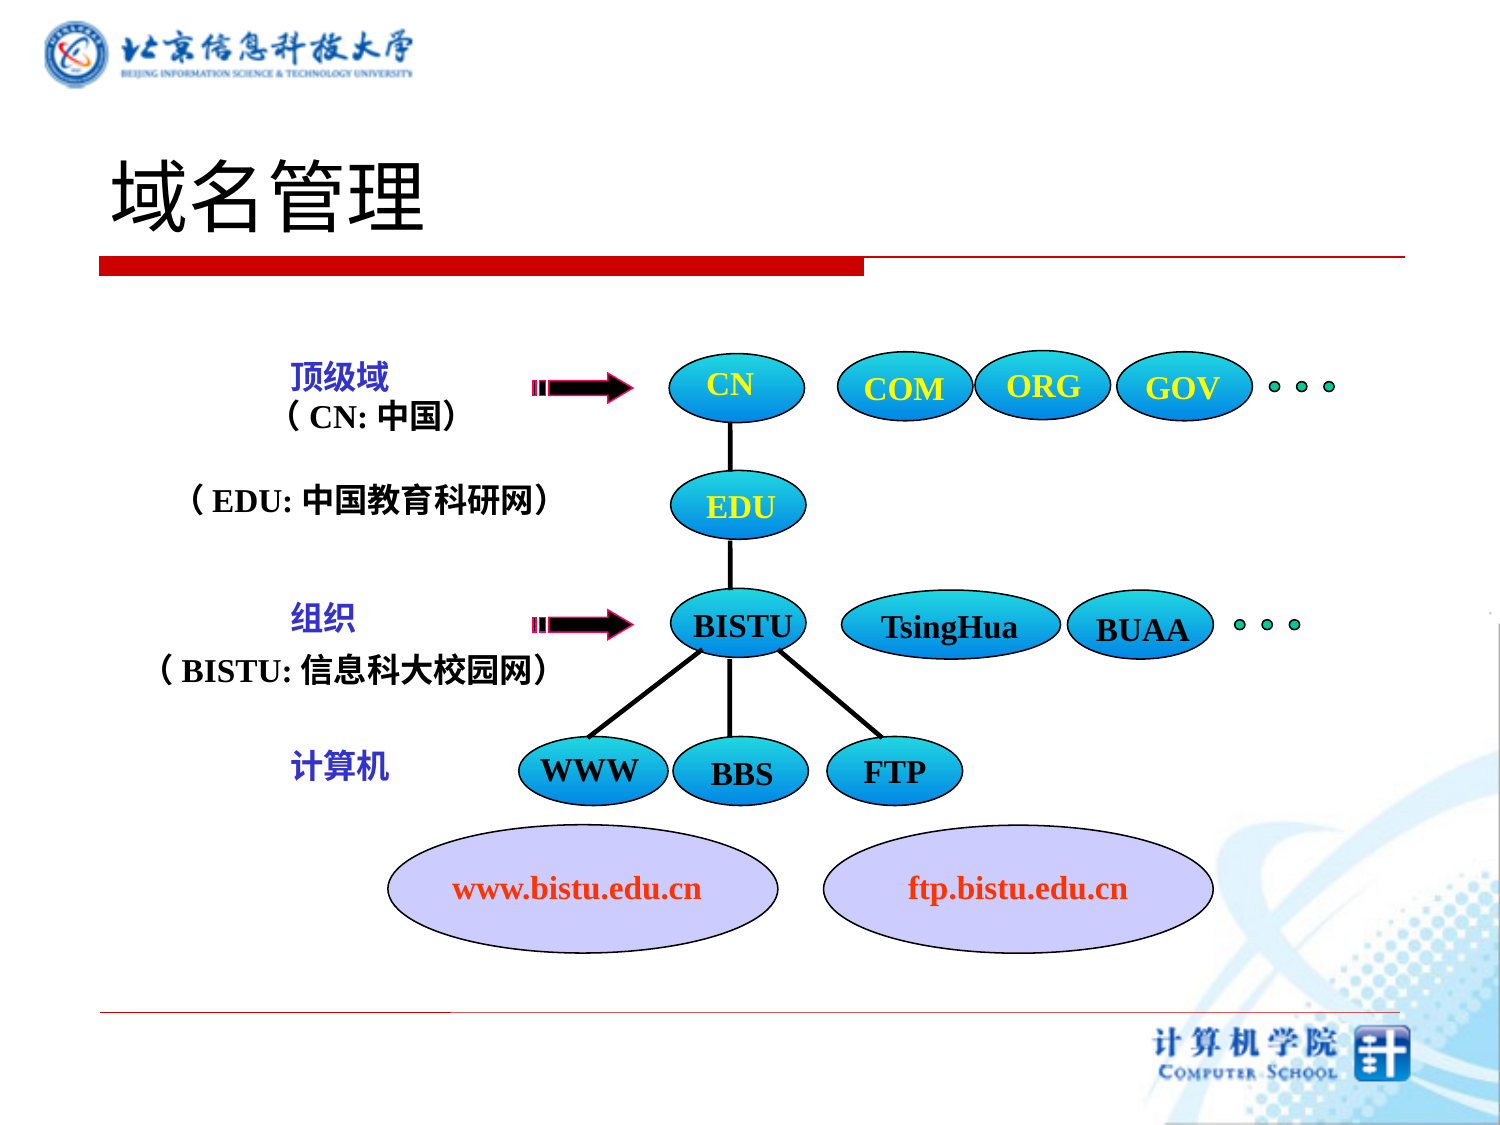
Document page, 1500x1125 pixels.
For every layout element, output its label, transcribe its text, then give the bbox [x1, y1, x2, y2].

text_box [387, 824, 778, 954]
picture [0, 0, 1500, 1125]
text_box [129, 348, 1335, 807]
text_box www.bistu.edu.cn [437, 858, 718, 914]
title 域名管理 [93, 49, 1407, 250]
text_box ftp.bistu.edu.cn [893, 859, 1144, 914]
text_box [823, 825, 1214, 954]
